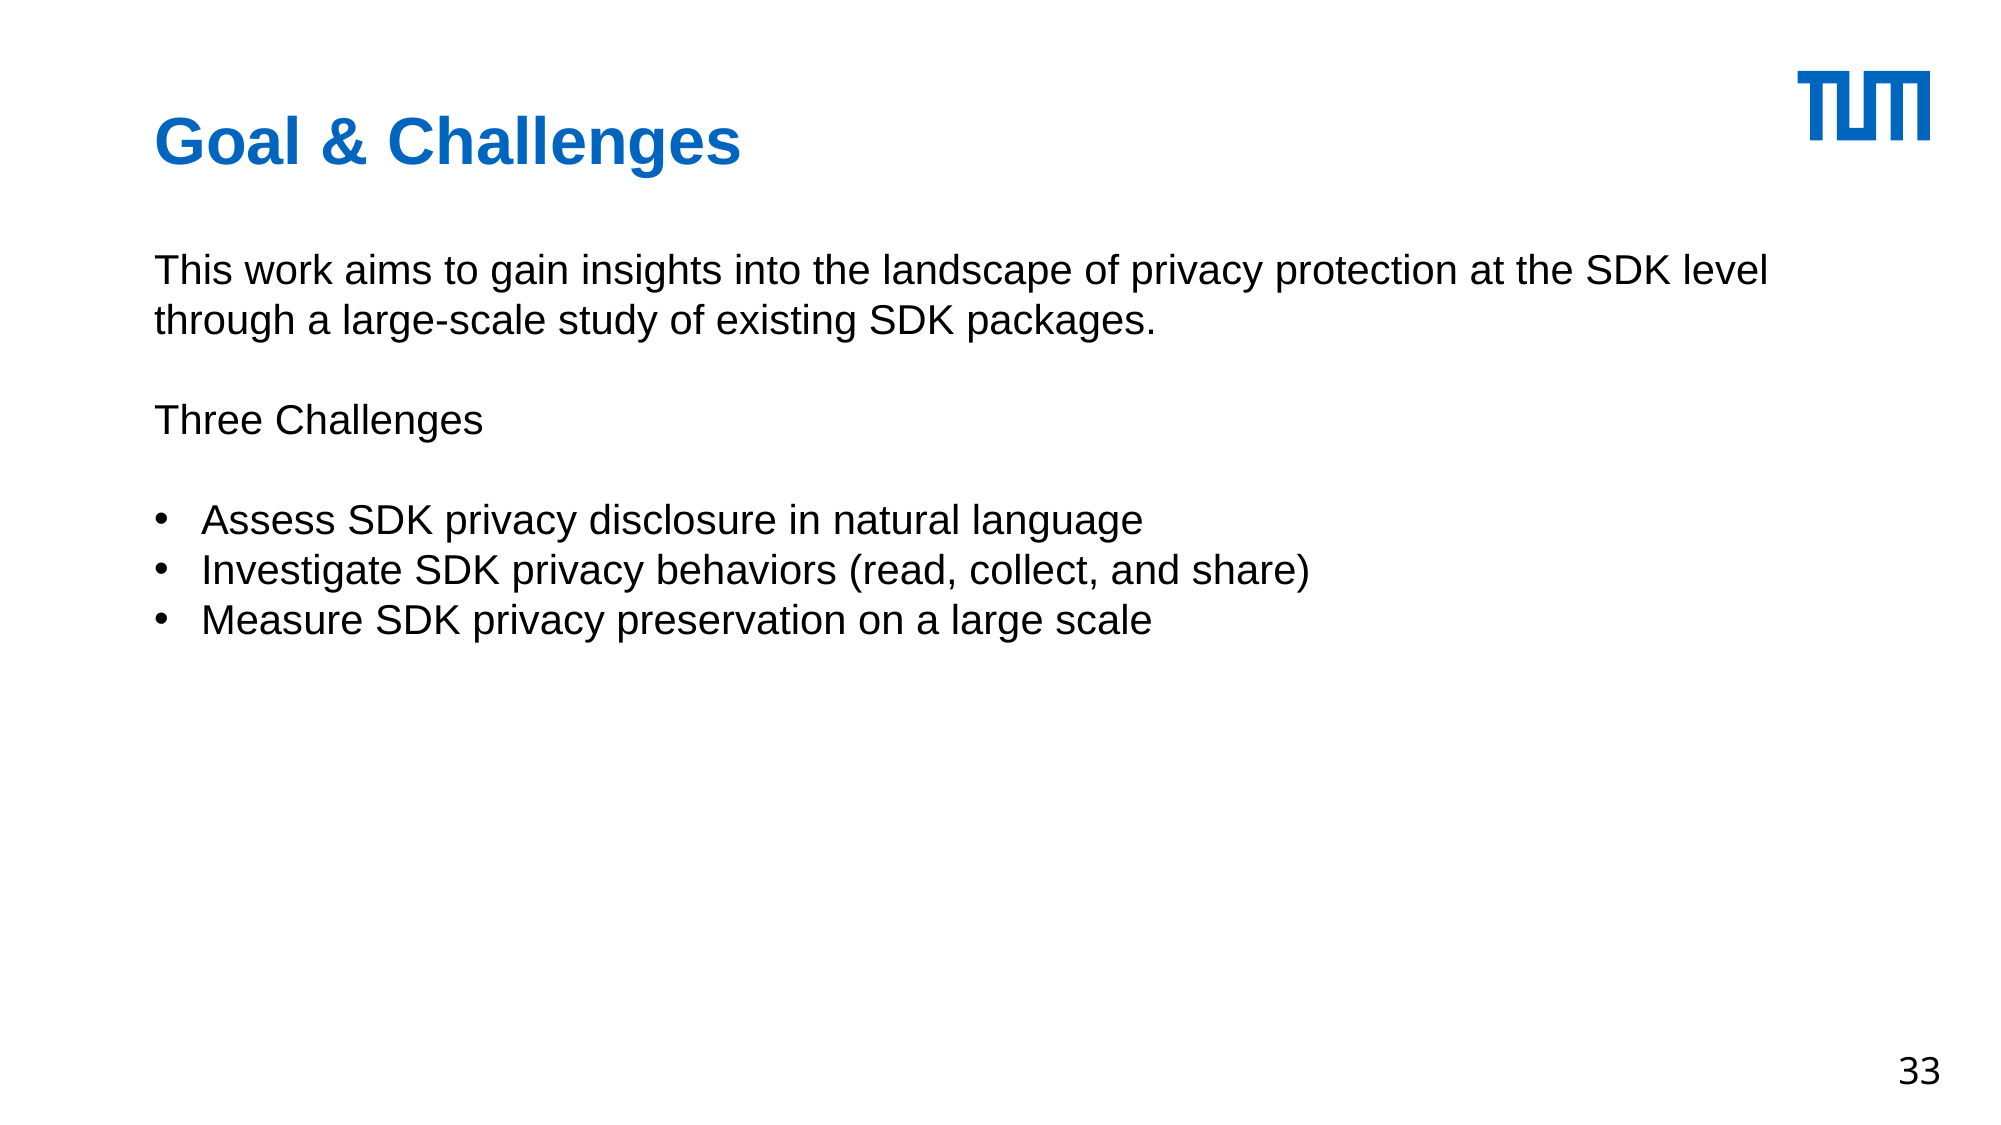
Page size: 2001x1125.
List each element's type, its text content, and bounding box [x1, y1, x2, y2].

text_box This work aims to gain insights into the landscape of privacy protection at the SDK level through a large-scale study of existing SDK packages. Three Challenges Assess SDK privacy disclosure in natural language Investigate SDK privacy behaviors (read, collect, and share) Measure SDK privacy preservation on a large scale [139, 235, 1856, 651]
slide_number 33 [1474, 1042, 1942, 1103]
title Goal & Challenges [139, 70, 1579, 153]
